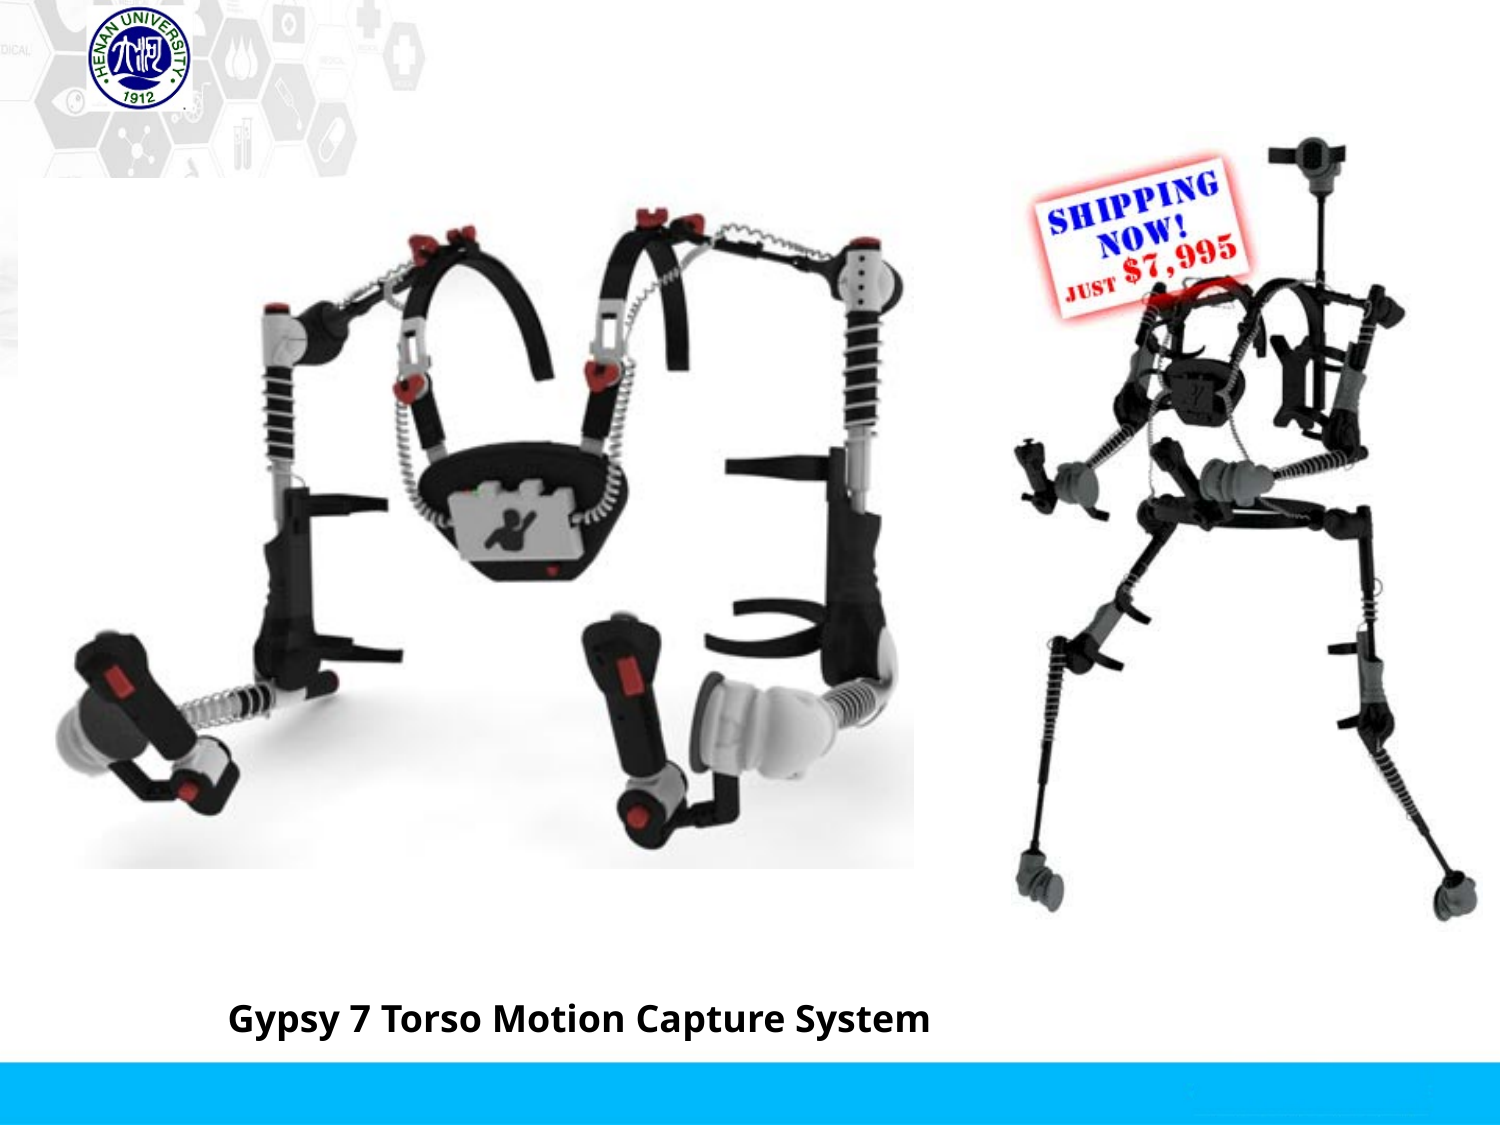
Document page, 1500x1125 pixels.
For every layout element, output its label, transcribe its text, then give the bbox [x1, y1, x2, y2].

picture [0, 0, 1500, 1063]
text_box Gypsy 7 Torso Motion Capture System [212, 987, 947, 1092]
